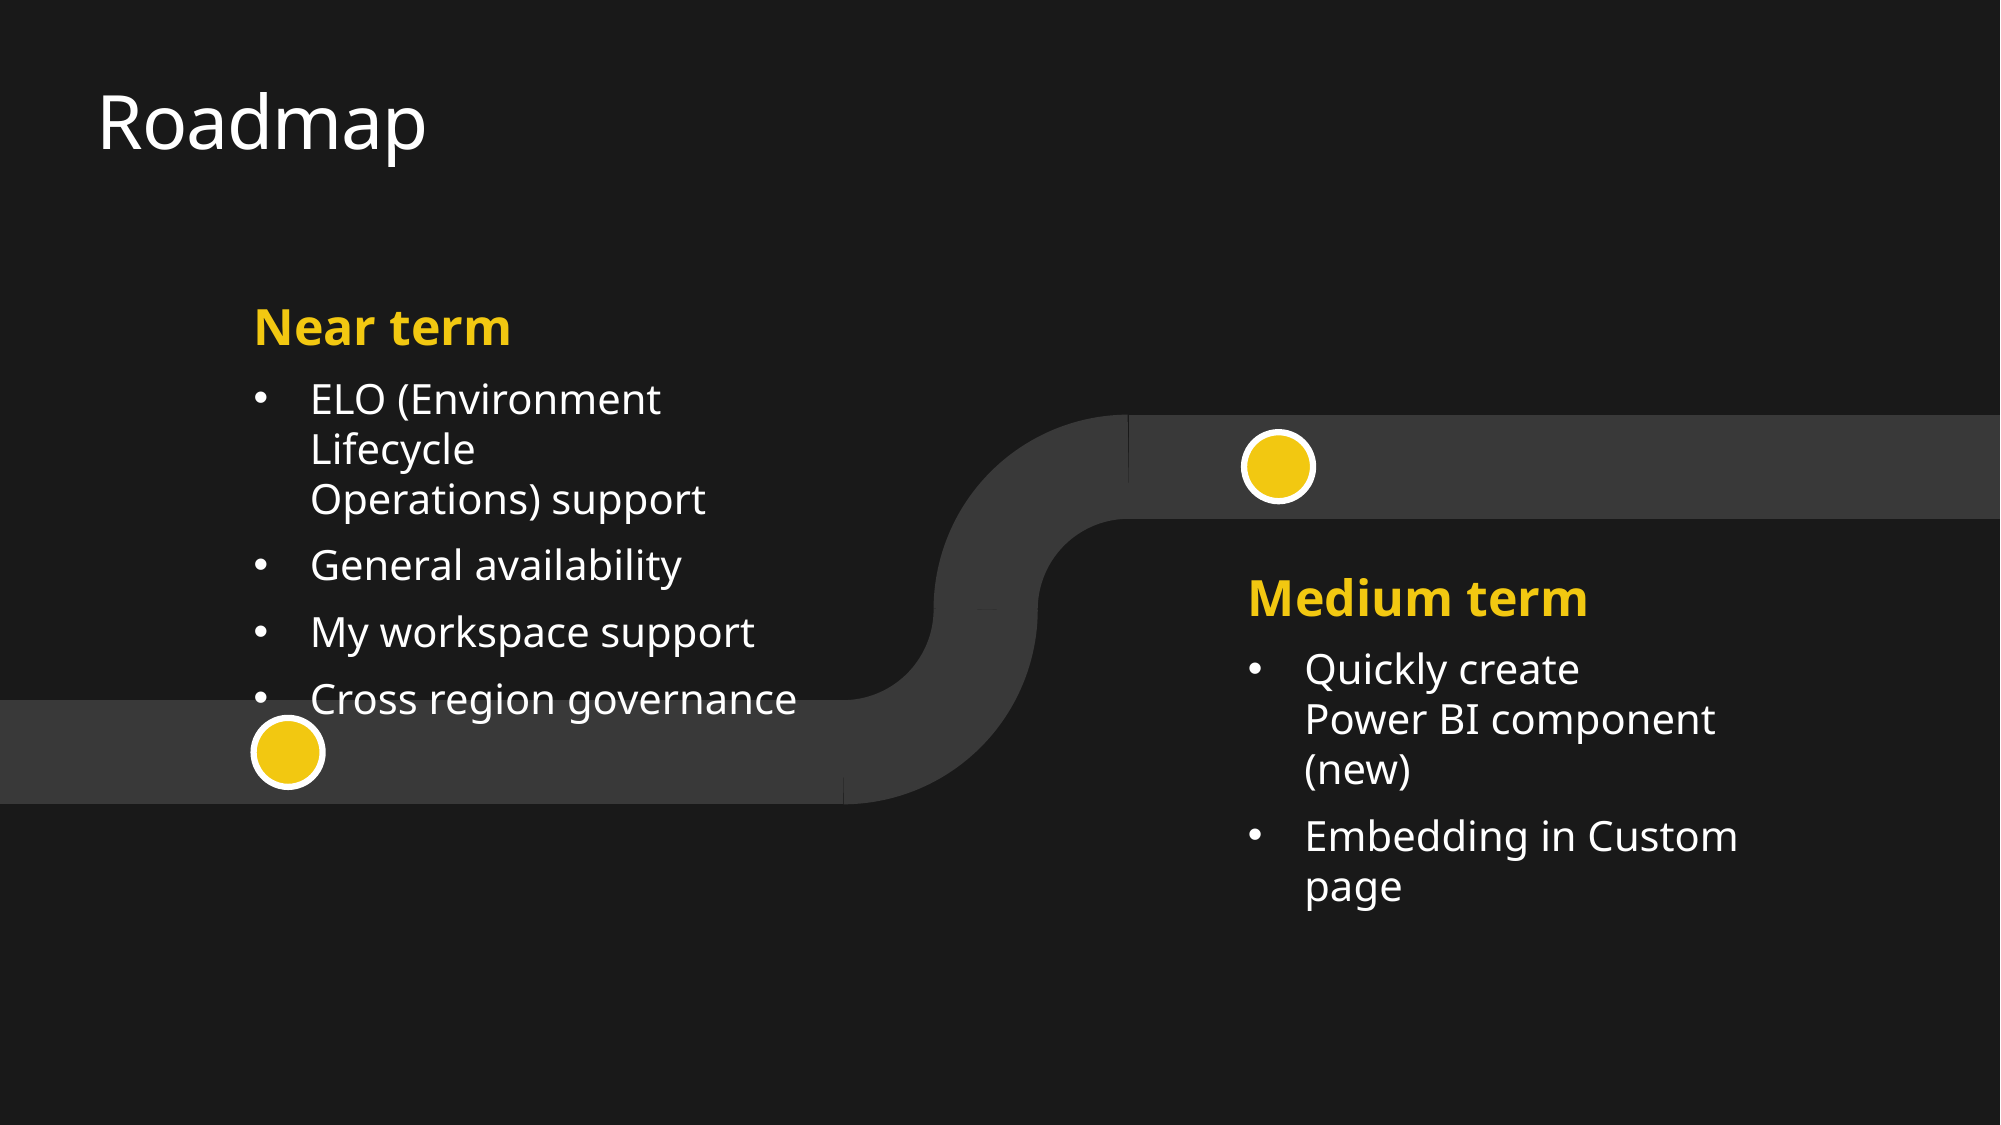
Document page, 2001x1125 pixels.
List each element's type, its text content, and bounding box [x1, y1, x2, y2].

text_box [0, 466, 2000, 753]
text_box Near term ELO (Environment Lifecycle Operations) support General availability My workspace support Cross region governance [253, 295, 825, 466]
text_box [1243, 431, 1314, 466]
text_box Medium term Quickly create Power BI component (new) Embedding in Custom page [1248, 753, 1820, 977]
title Roadmap [96, 75, 1904, 166]
text_box [252, 753, 324, 788]
